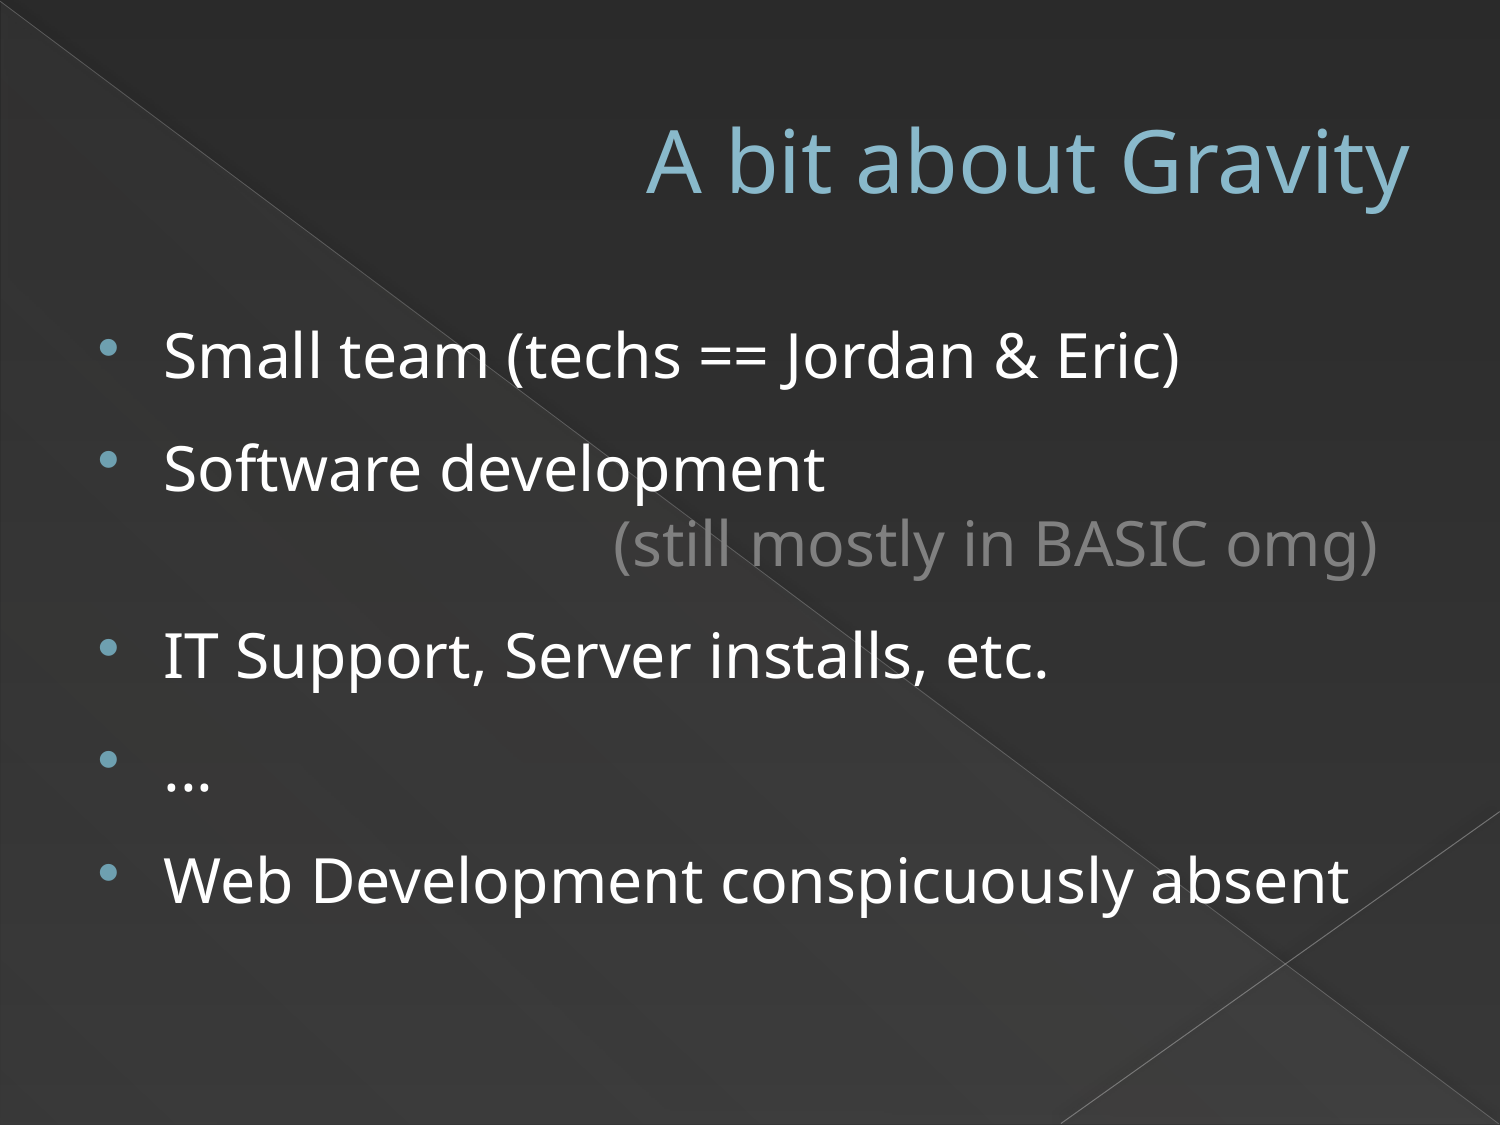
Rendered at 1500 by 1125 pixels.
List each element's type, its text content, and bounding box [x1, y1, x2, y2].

title A bit about Gravity [75, 43, 1425, 274]
list Small team (techs == Jordan & Eric) Software development (still mostly in BASIC omg) IT Support, Server installs, etc. ... Web Development conspicuously absent [75, 308, 1442, 1059]
